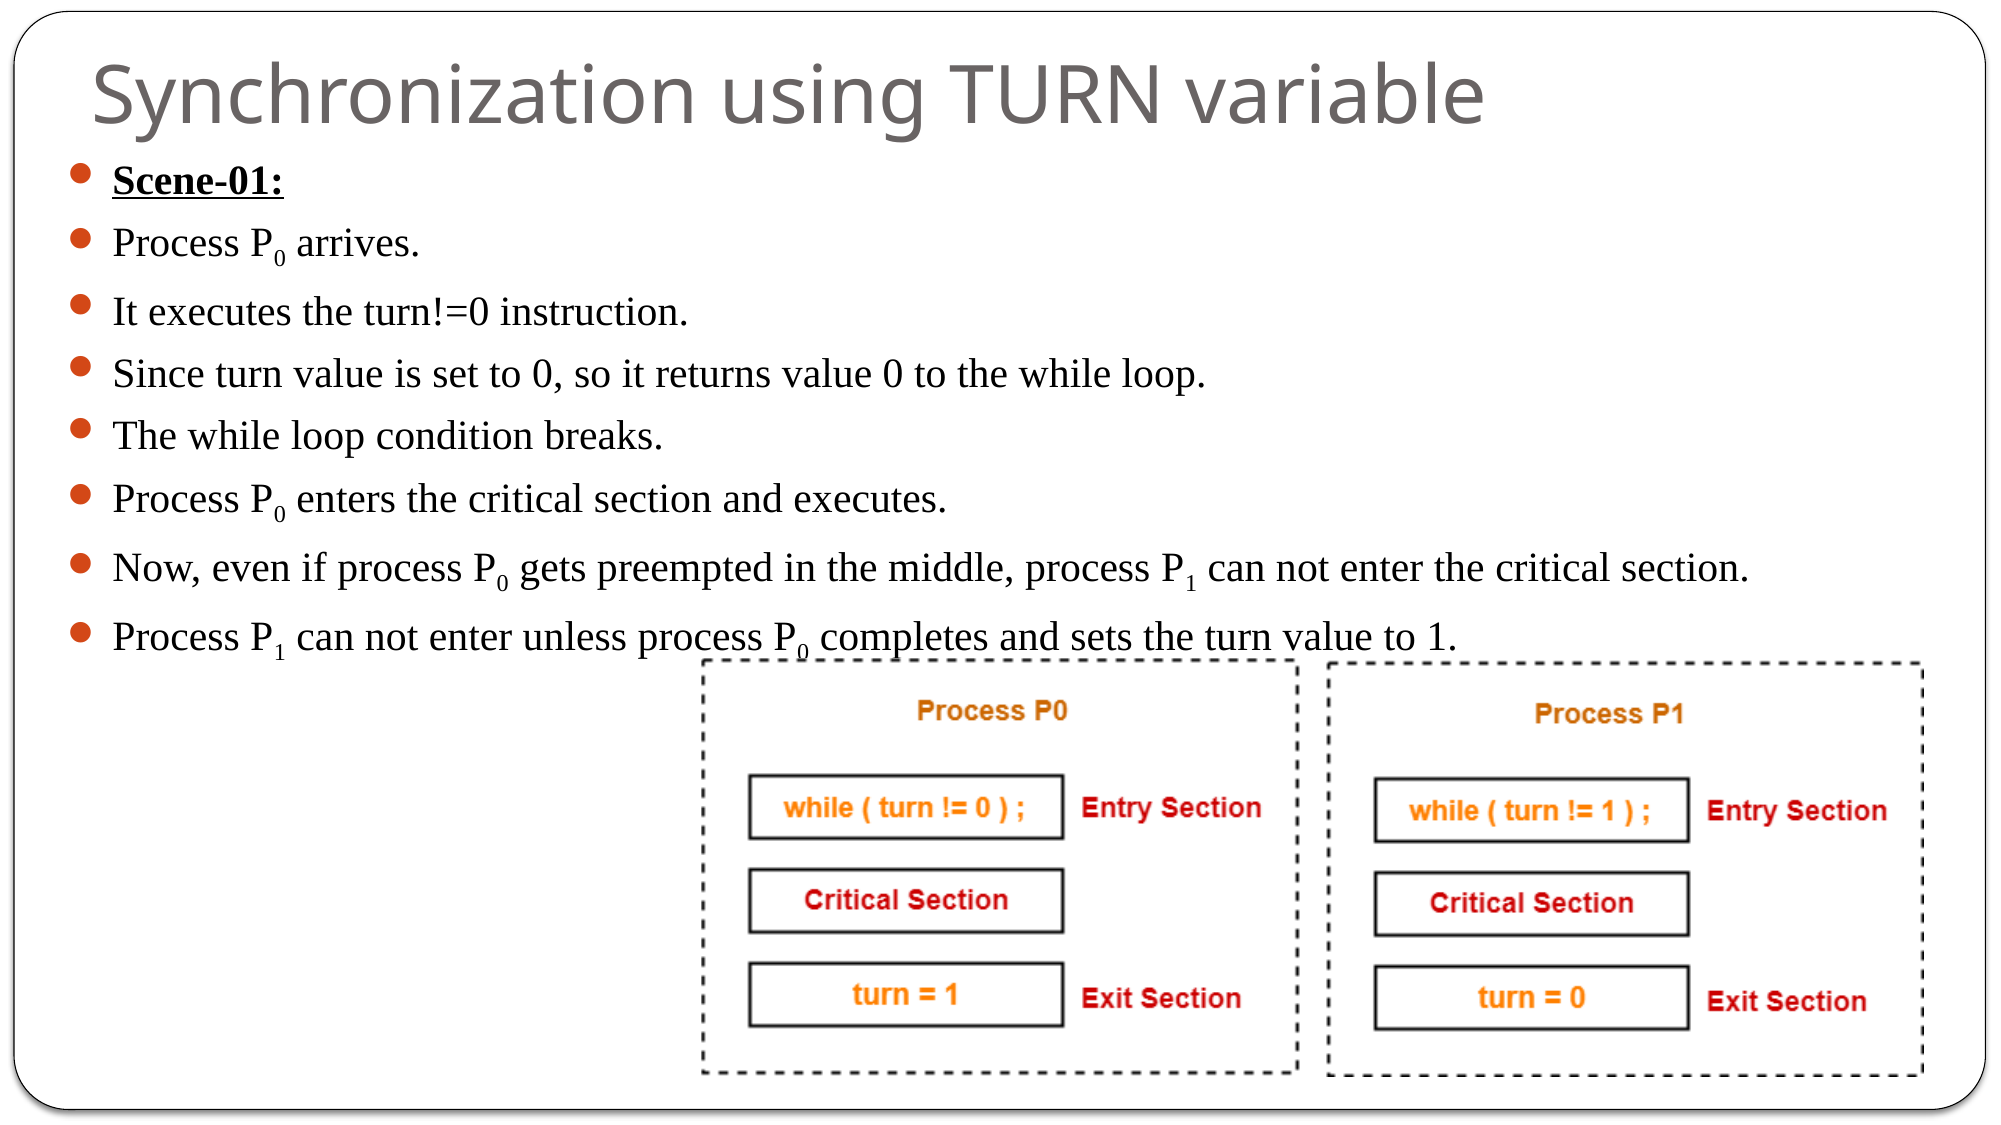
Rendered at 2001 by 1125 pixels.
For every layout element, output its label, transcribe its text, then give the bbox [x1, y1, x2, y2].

list Scene-01: Process P0 arrives. It executes the turn!=0 instruction. Since turn value is set to 0, so it returns value 0 to the while loop. The while loop condition breaks. Process P0 enters the critical section and executes. Now, even if process P0 gets preempted in the middle, process P1 can not enter the critical section. Process P1 can not enter unless process P0 completes and sets the turn value to 1. [52, 145, 1953, 1006]
picture [701, 657, 1924, 1078]
title Synchronization using TURN variable [76, 35, 1900, 145]
